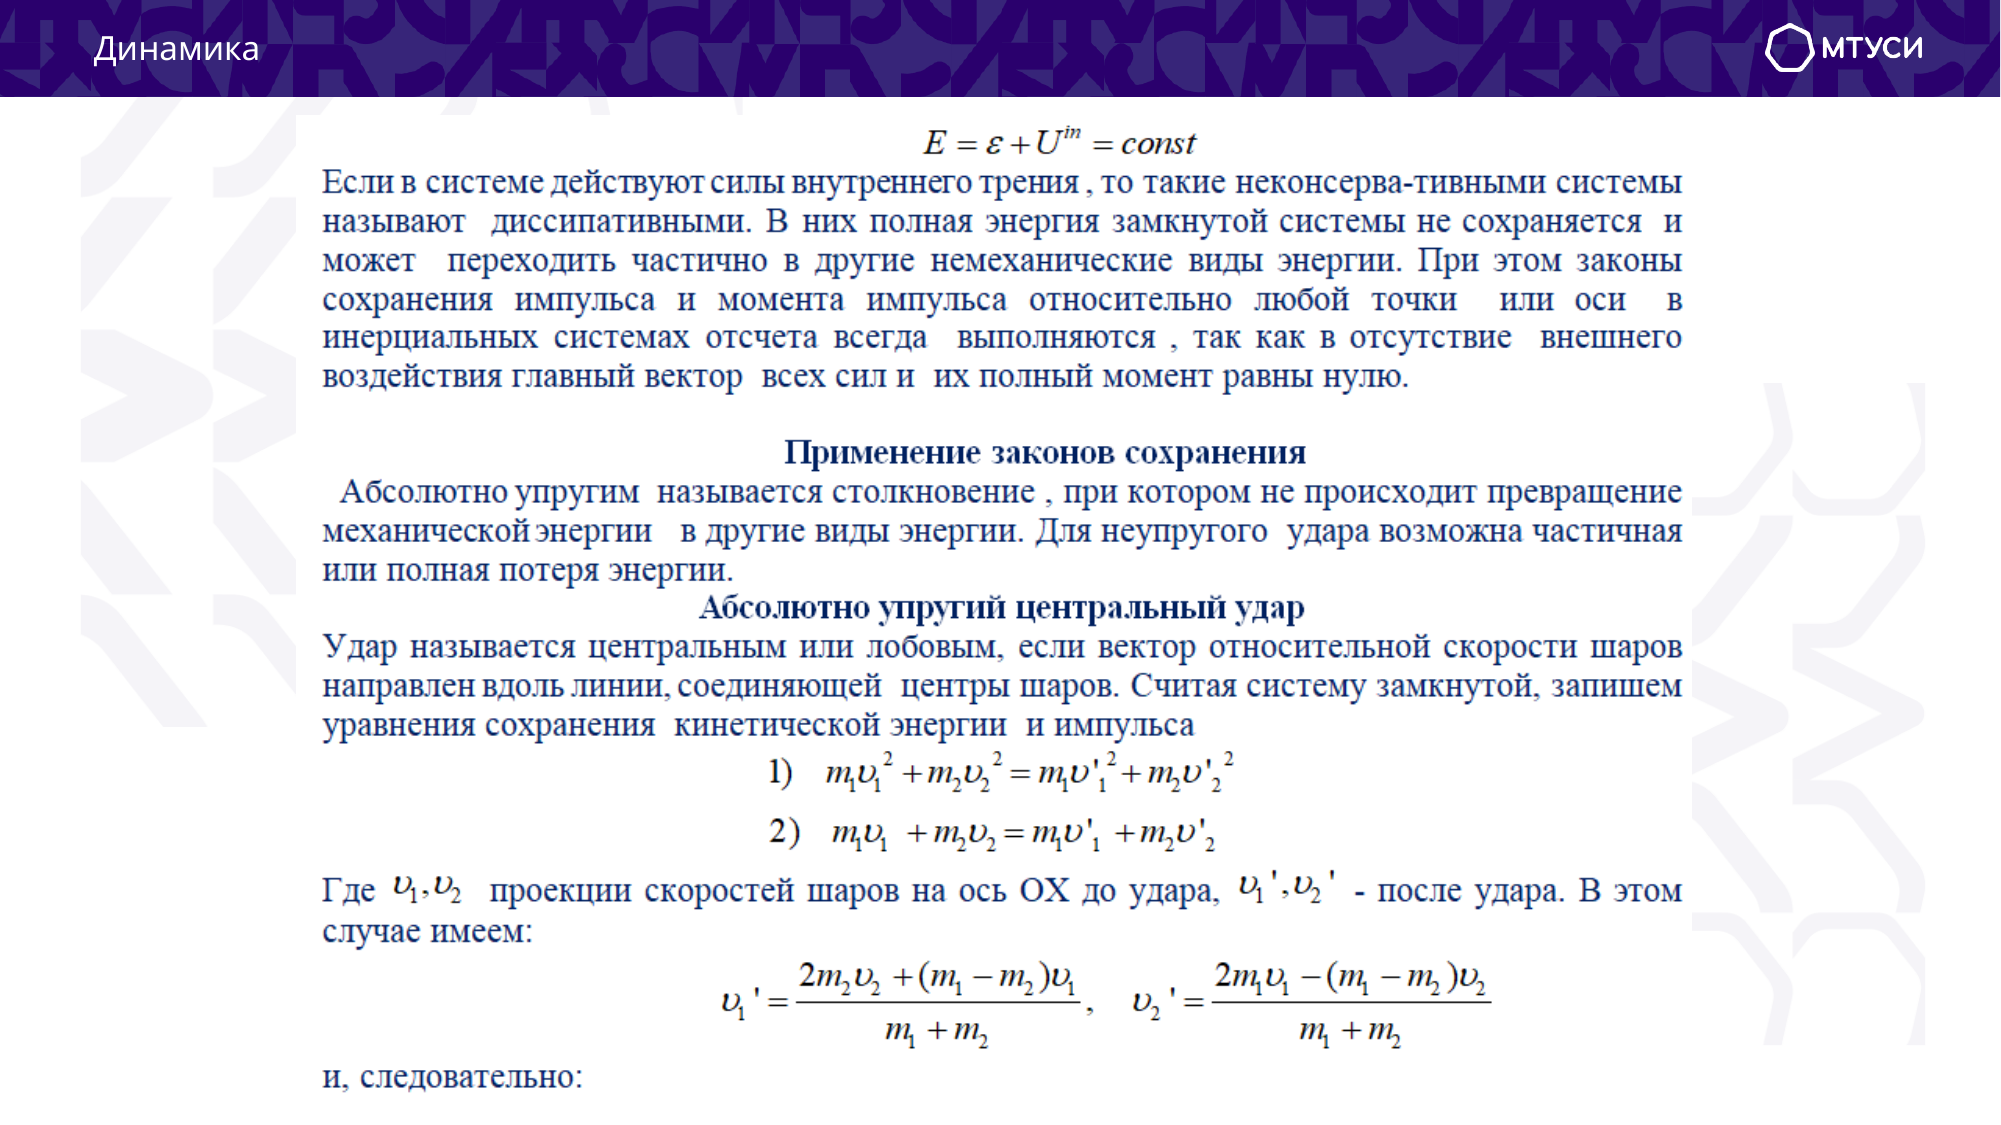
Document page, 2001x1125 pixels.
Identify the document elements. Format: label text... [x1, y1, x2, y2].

list Динамика [78, 24, 1710, 70]
picture [0, 0, 2001, 1111]
